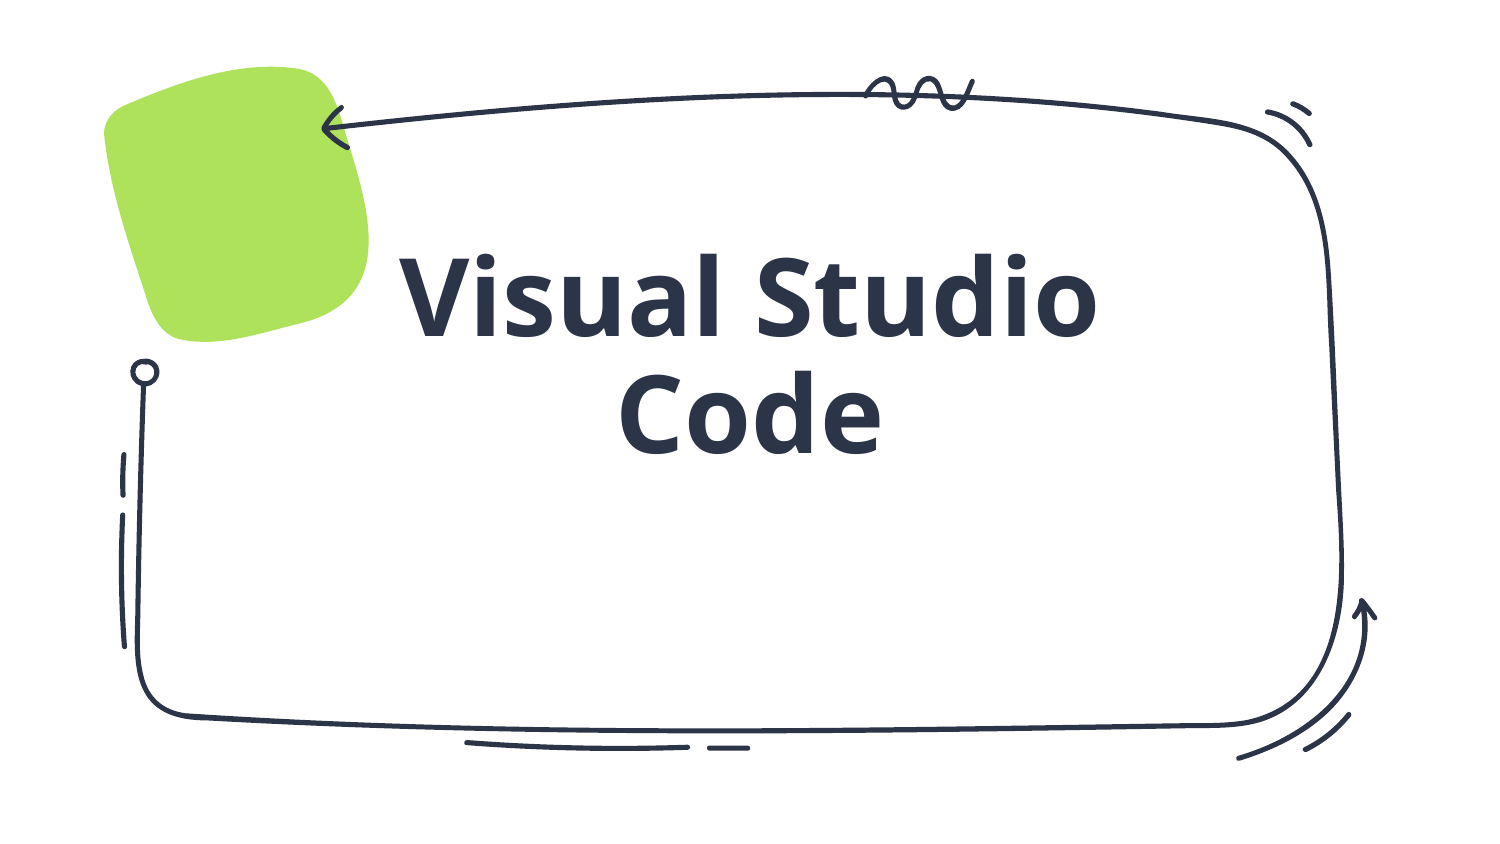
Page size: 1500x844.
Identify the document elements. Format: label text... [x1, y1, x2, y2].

text_box [112, 80, 358, 325]
title Visual Studio Code [290, 366, 1210, 477]
